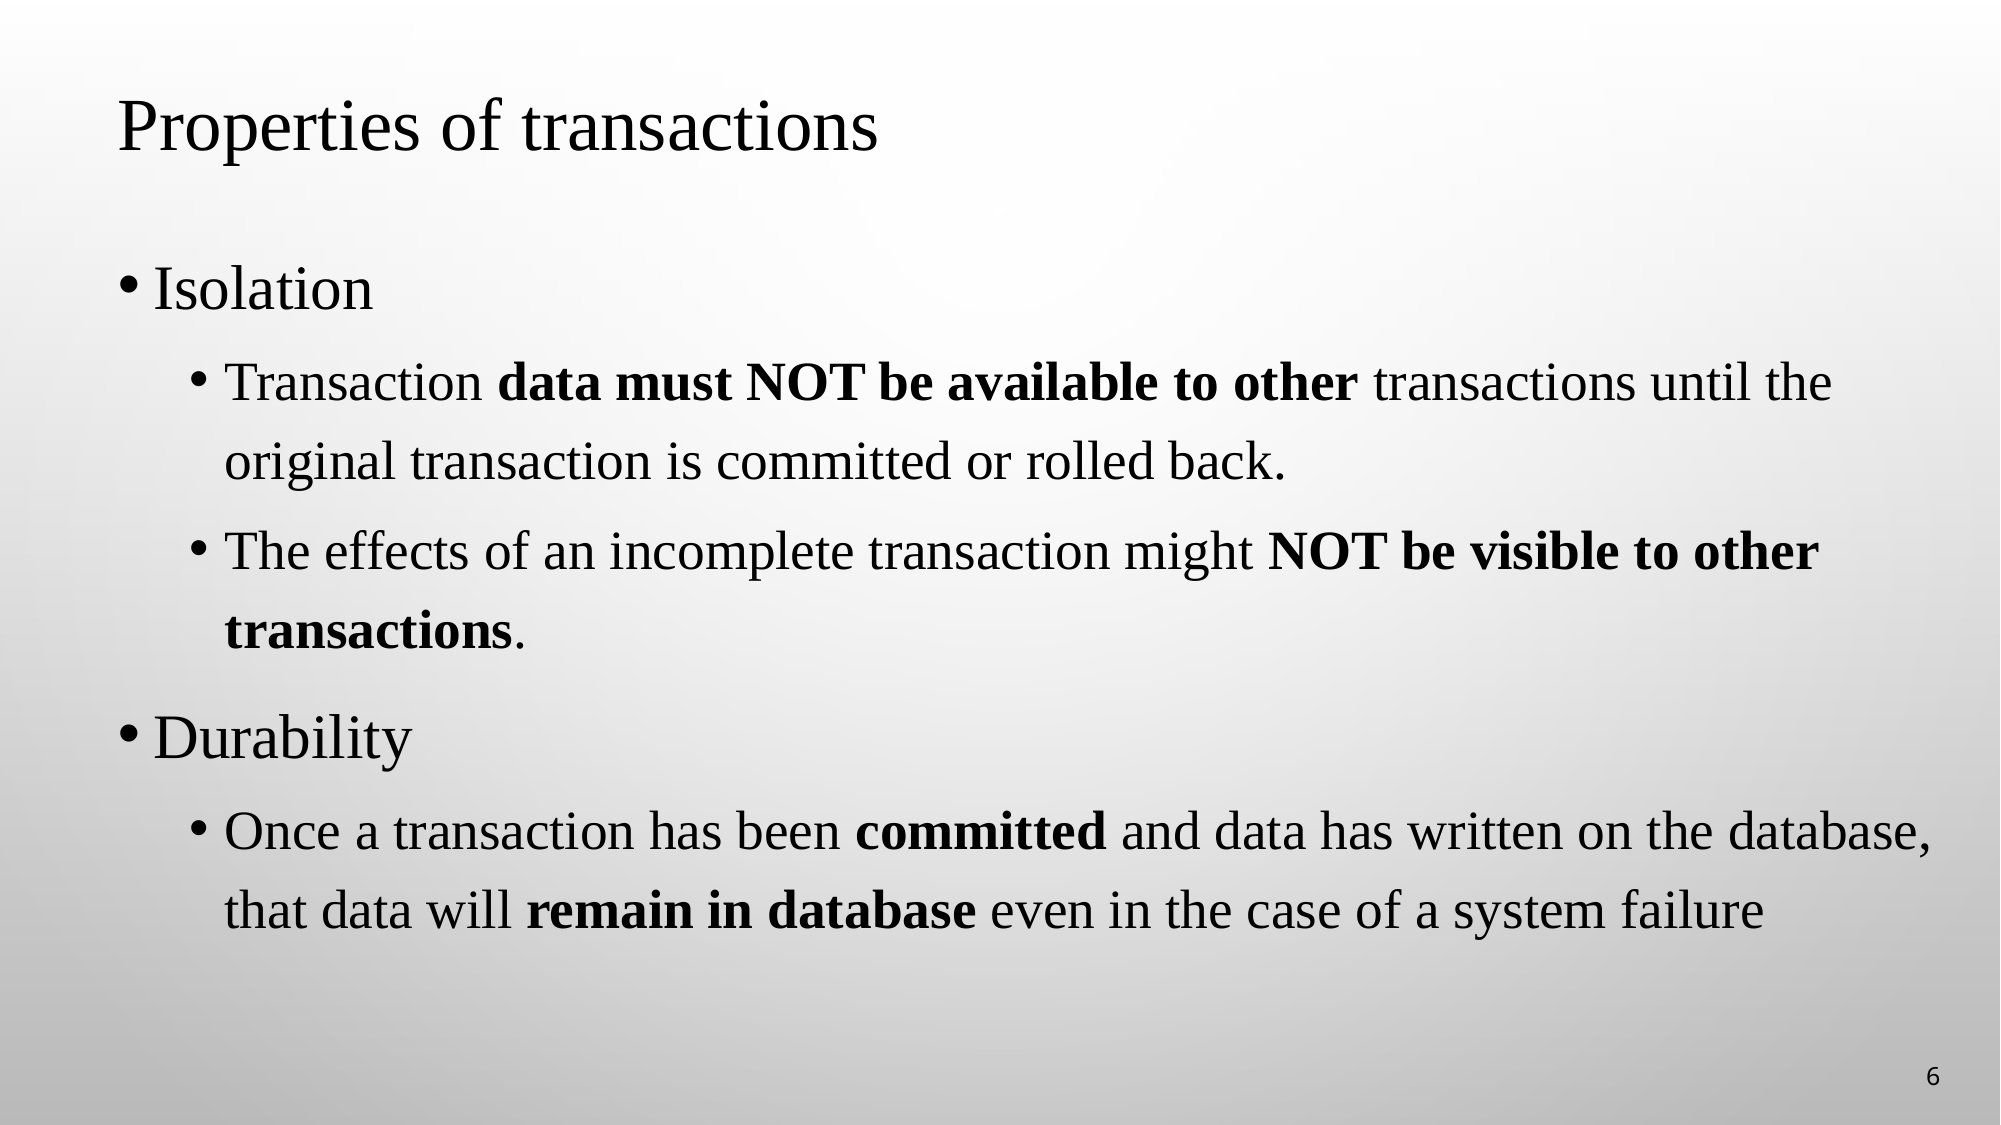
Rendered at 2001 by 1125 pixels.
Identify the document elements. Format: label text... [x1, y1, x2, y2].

list Isolation Transaction data must NOT be available to other transactions until the original transaction is committed or rolled back. The effects of an incomplete transaction might NOT be visible to other transactions. Durability Once a transaction has been committed and data has written on the database, that data will remain in database even in the case of a system failure [102, 223, 1956, 1029]
title Properties of transactions [102, 43, 1956, 210]
slide_number 6 [1724, 1047, 1956, 1107]
picture [0, 0, 2000, 1125]
